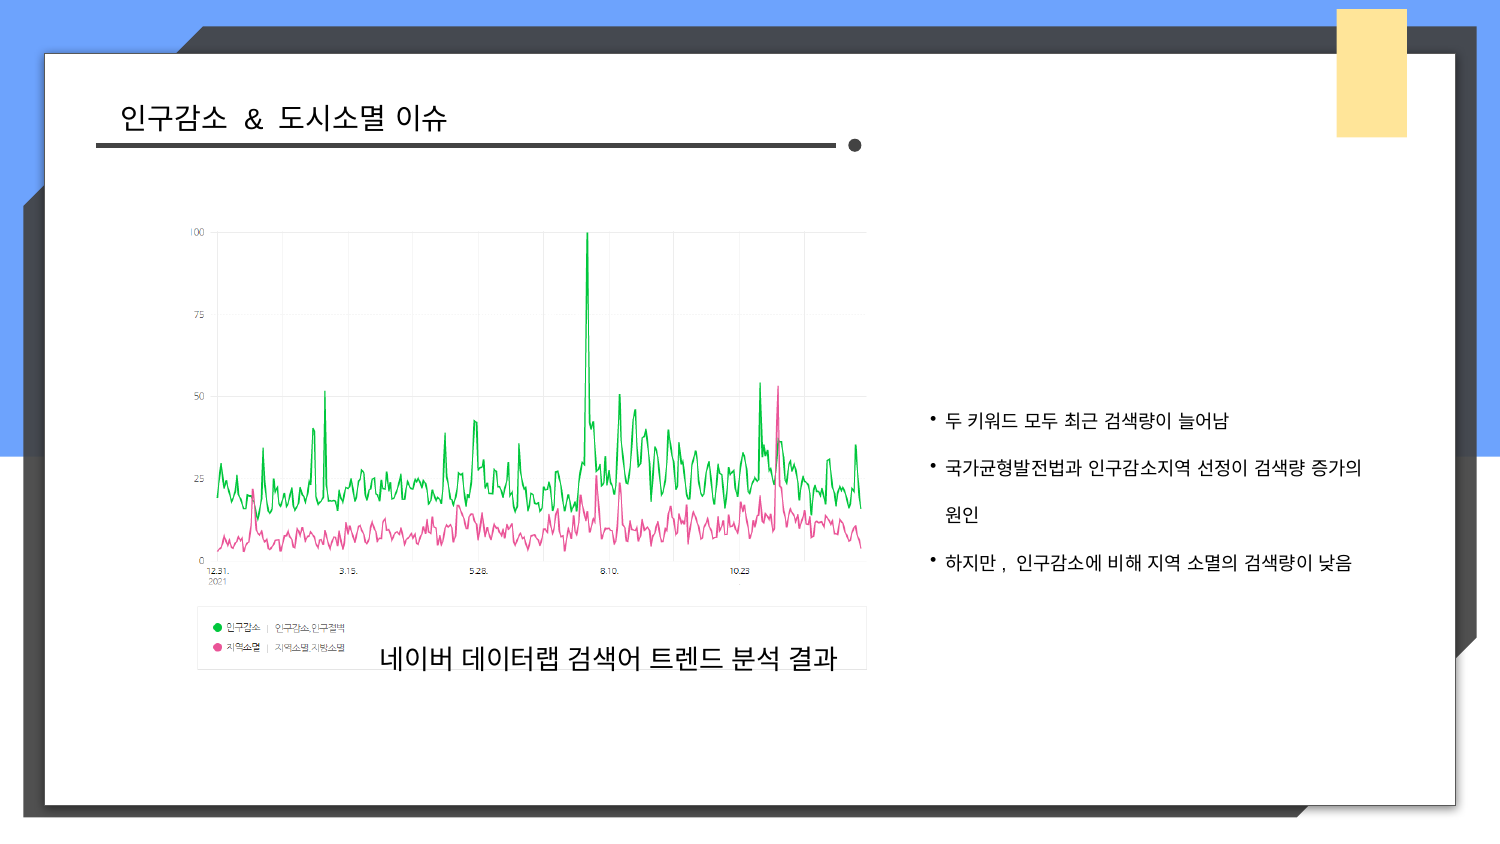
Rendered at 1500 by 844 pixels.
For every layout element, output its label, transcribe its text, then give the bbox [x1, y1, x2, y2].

text_box 네이버 데이터랩 검색어 트렌드 분석 결과 [324, 610, 893, 690]
picture [182, 217, 880, 675]
text_box 인구감소 & 도시소멸 이슈 [105, 85, 1059, 151]
text_box 두 키워드 모두 최근 검색량이 늘어남 국가균형발전법과 인구감소지역 선정이 검색량 증가의 원인 하지만, 인구감소에 비해 지역 소멸의 검색량이 낮음 [930, 385, 1381, 574]
